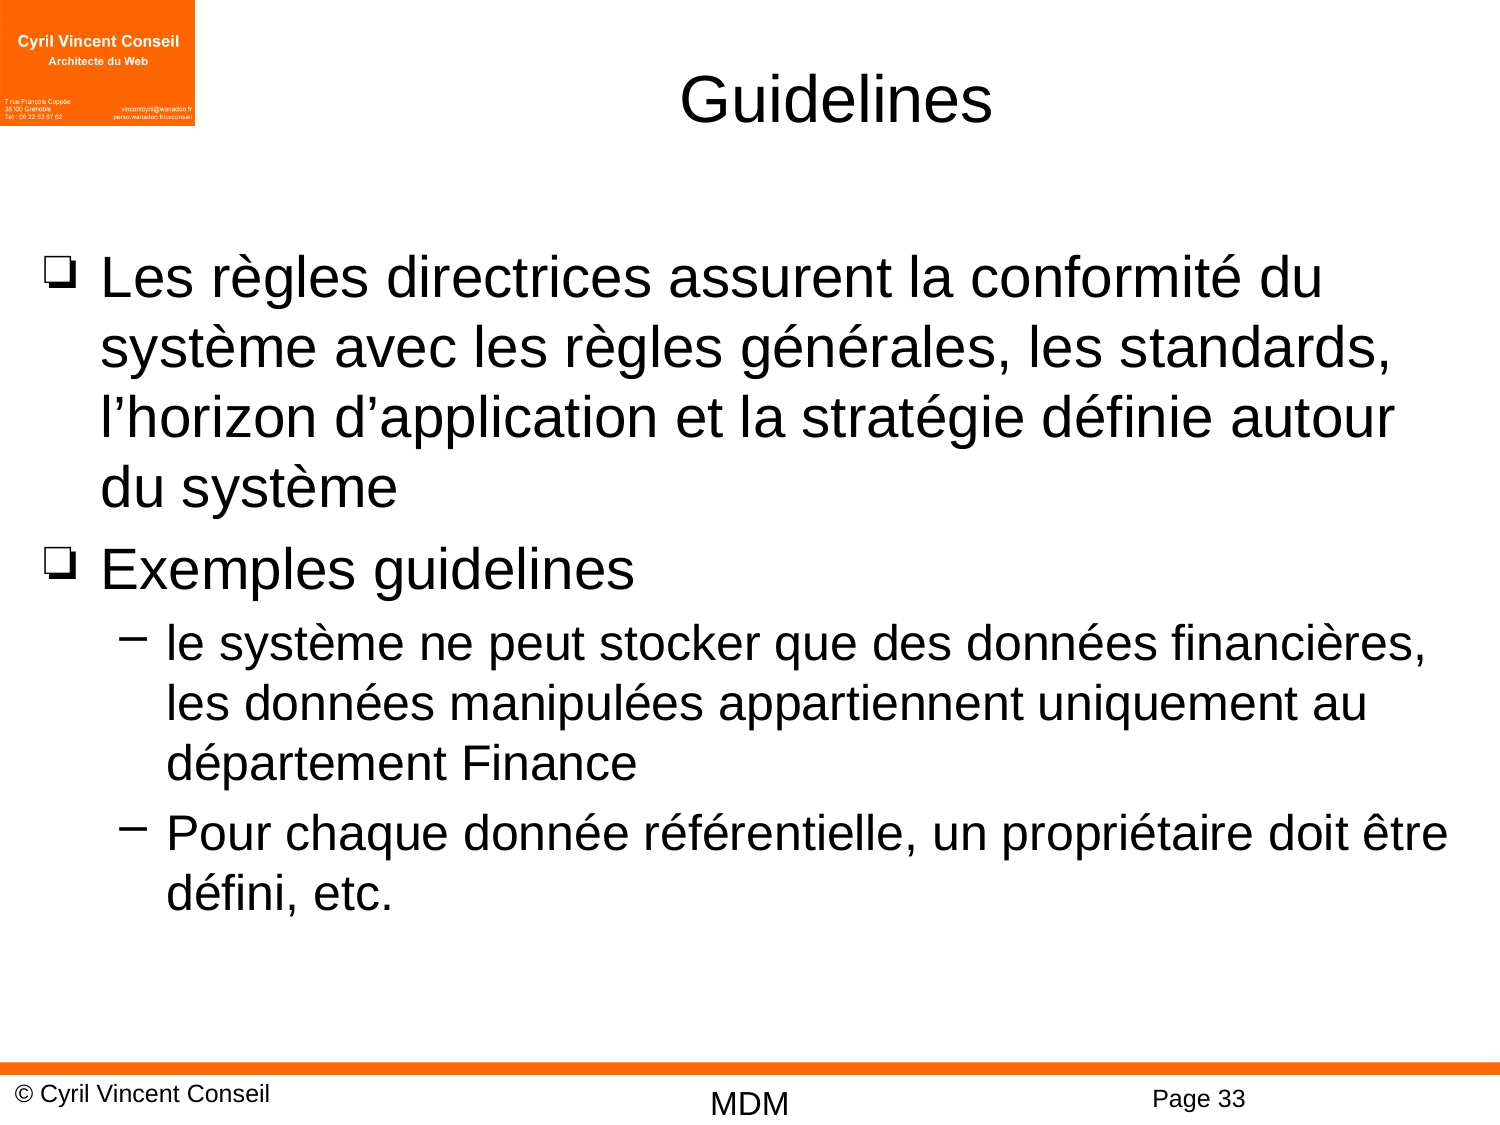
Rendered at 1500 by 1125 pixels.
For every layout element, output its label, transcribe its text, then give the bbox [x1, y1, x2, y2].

list Les règles directrices assurent la conformité du système avec les règles générales, les standards, l’horizon d’application et la stratégie définie autour du système Exemples guidelines le système ne peut stocker que des données financières, les données manipulées appartiennent uniquement au département Finance Pour chaque donnée référentielle, un propriétaire doit être défini, etc. [29, 231, 1468, 1059]
picture [0, 0, 195, 126]
title Guidelines [194, 2, 1480, 190]
